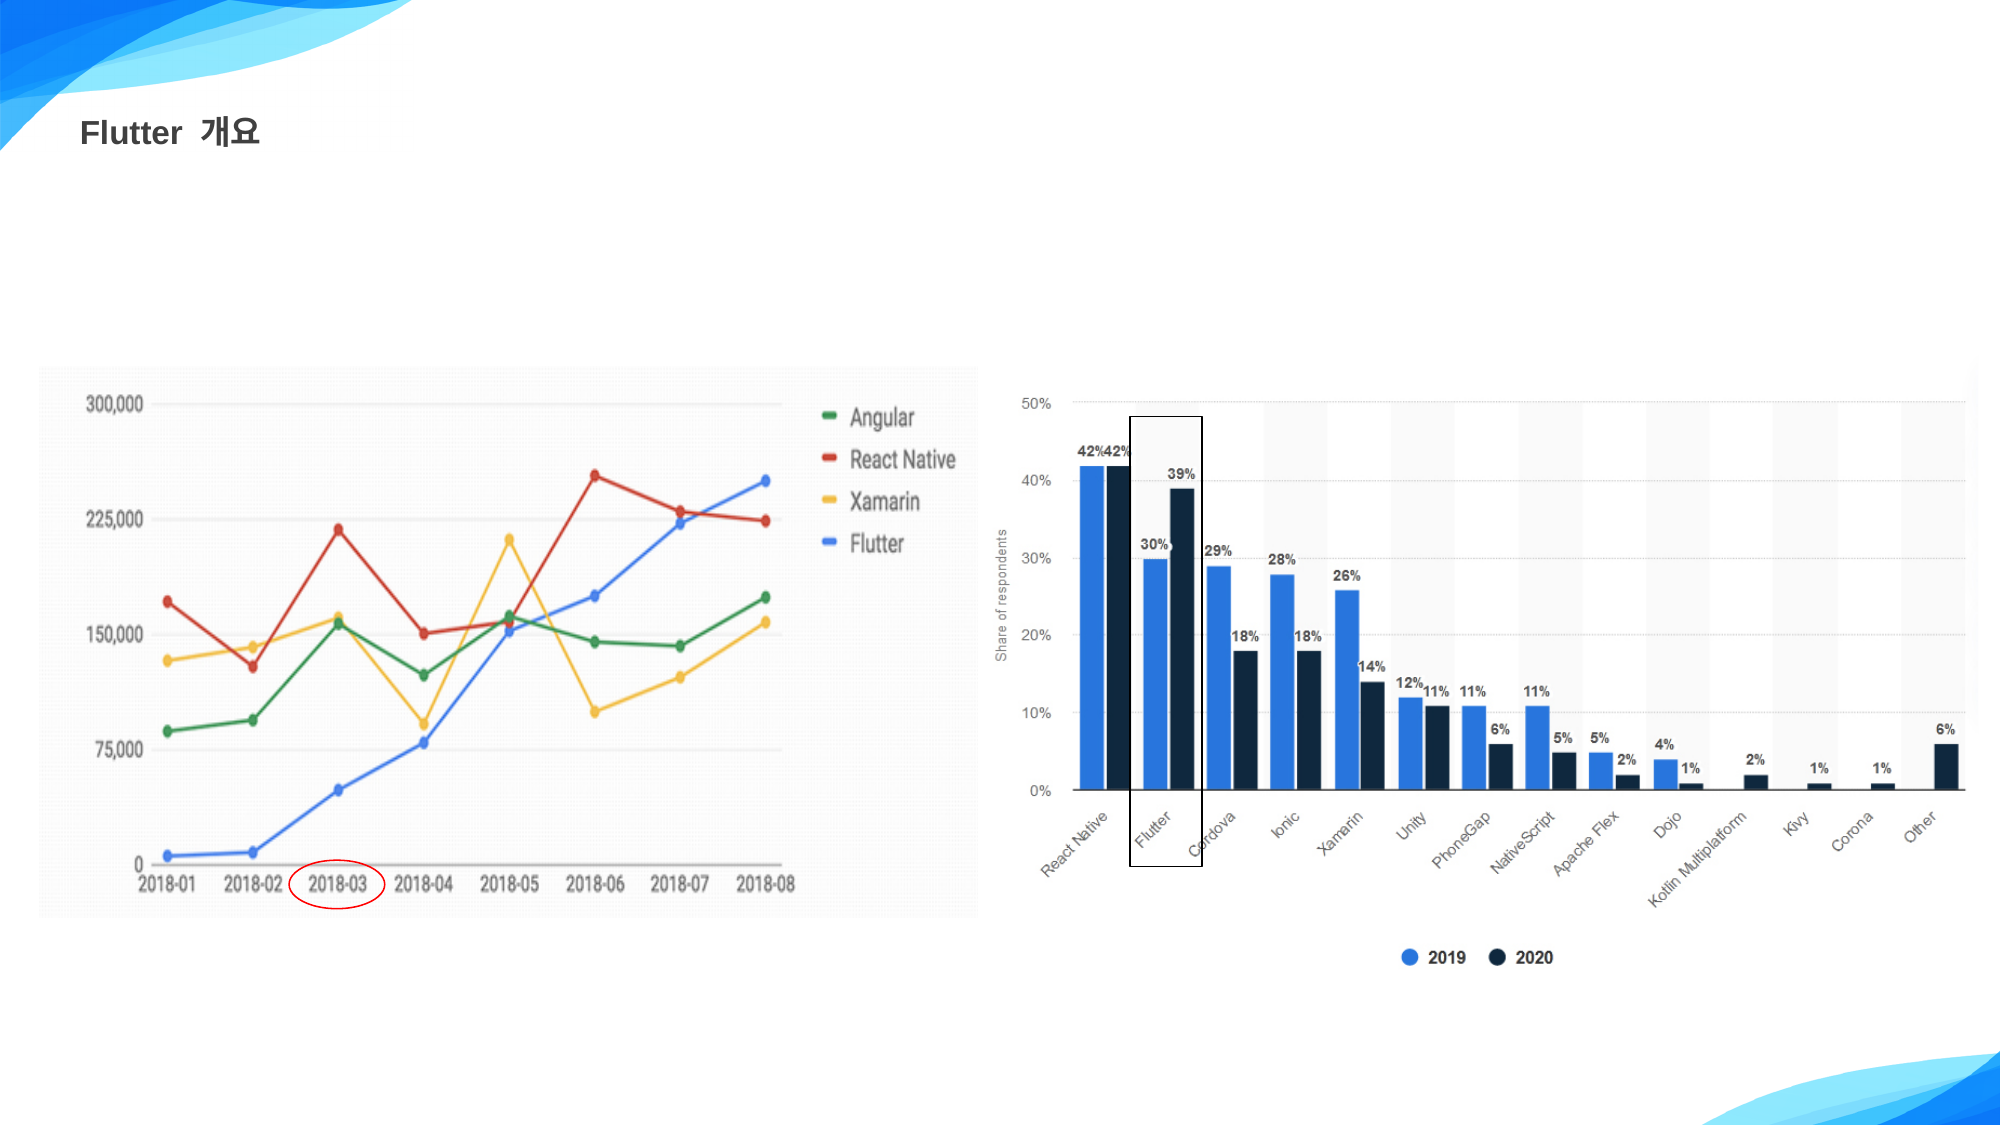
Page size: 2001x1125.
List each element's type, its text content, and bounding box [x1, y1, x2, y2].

picture [39, 346, 1979, 993]
picture [1699, 1048, 2000, 1125]
text_box Flutter 개요 [64, 103, 1130, 159]
picture [0, 0, 414, 152]
